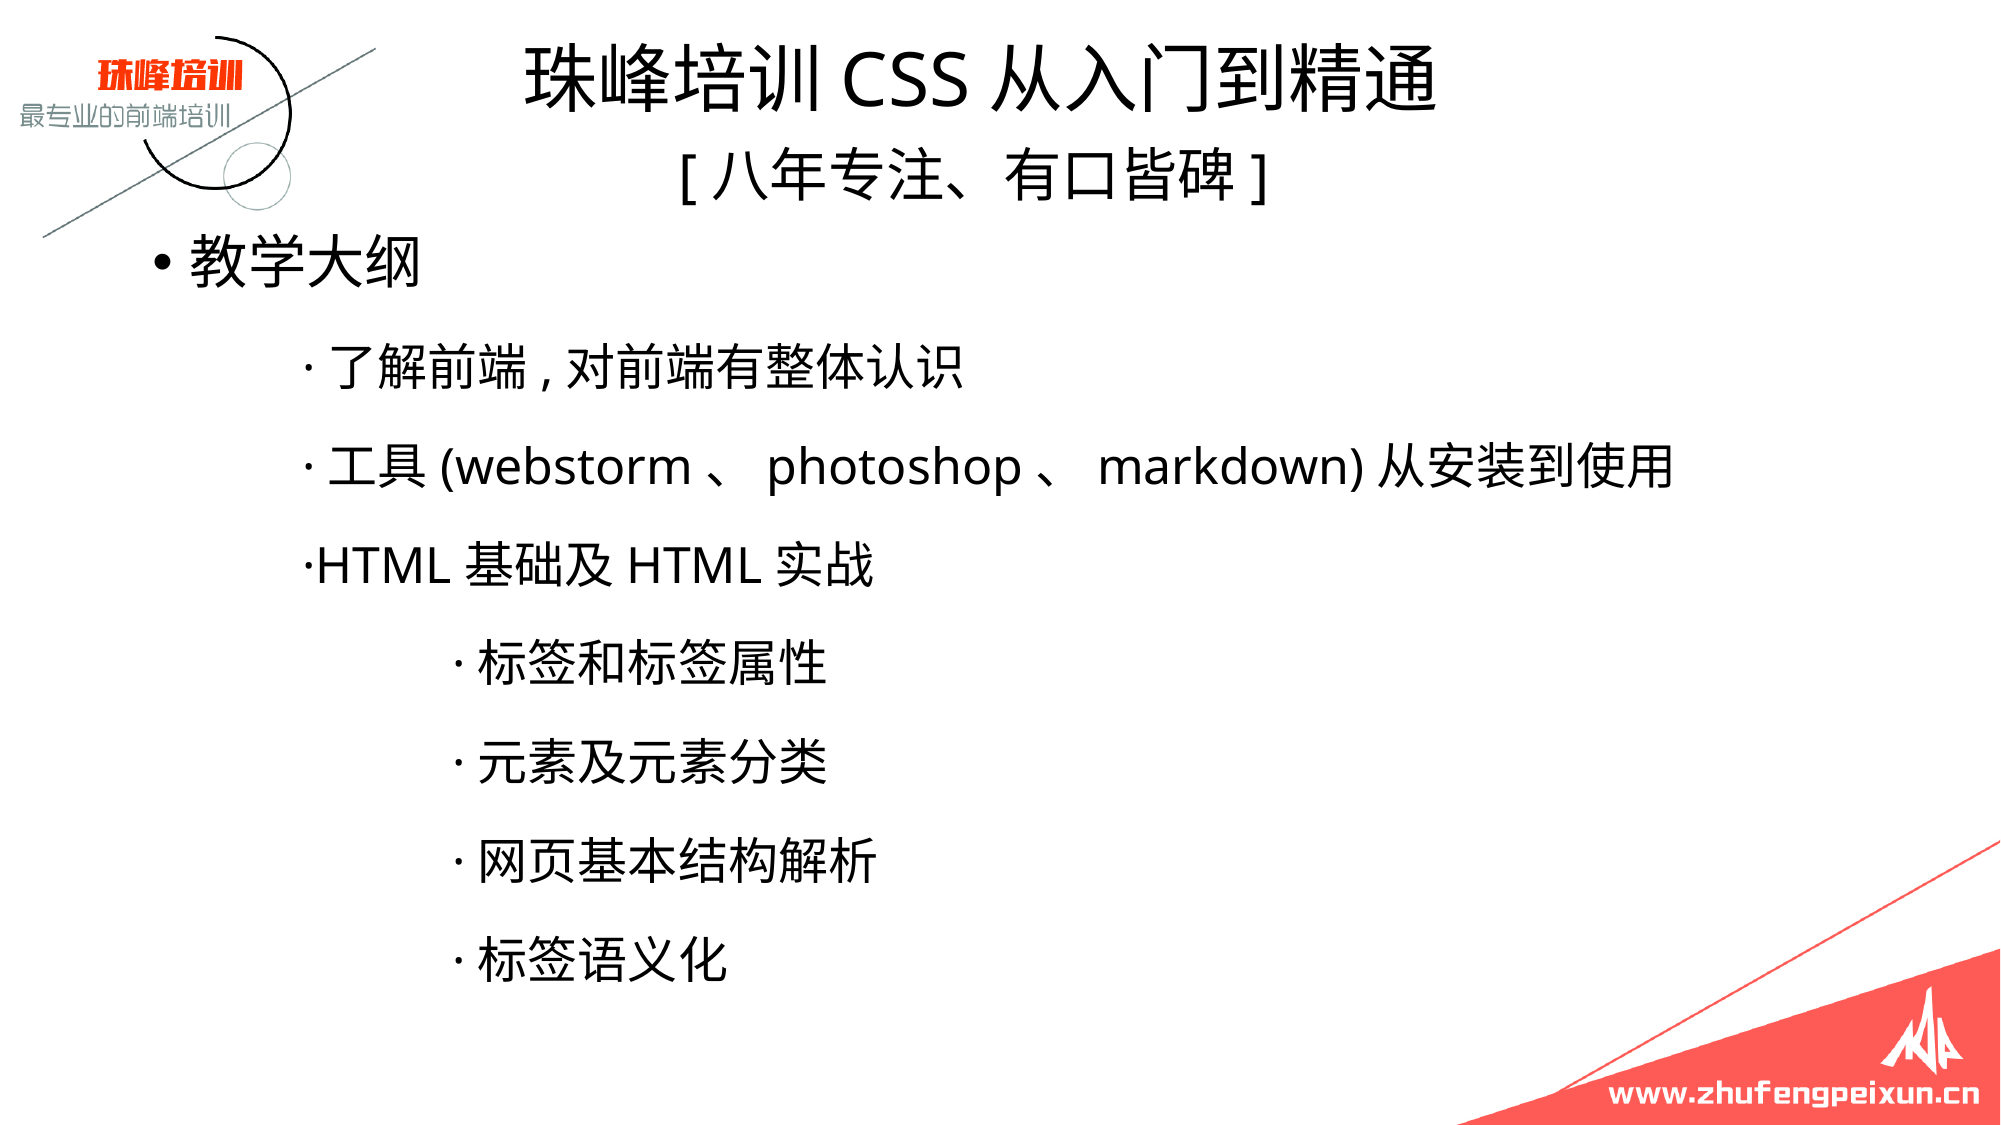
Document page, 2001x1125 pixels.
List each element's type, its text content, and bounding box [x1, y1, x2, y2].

list 教学大纲 ·了解前端,对前端有整体认识 ·工具(webstorm、photoshop、markdown)从安装到使用 ·HTML基础及HTML实战 ·标签和标签属性 ·元素及元素分类 ·网页基本结构解析 ·标签语义化 [137, 226, 1799, 1024]
picture [1437, 796, 2001, 1125]
picture [18, 36, 376, 238]
text_box 珠峰培训CSS从入门到精通 [八年专注、有口皆碑] [507, 23, 1737, 226]
